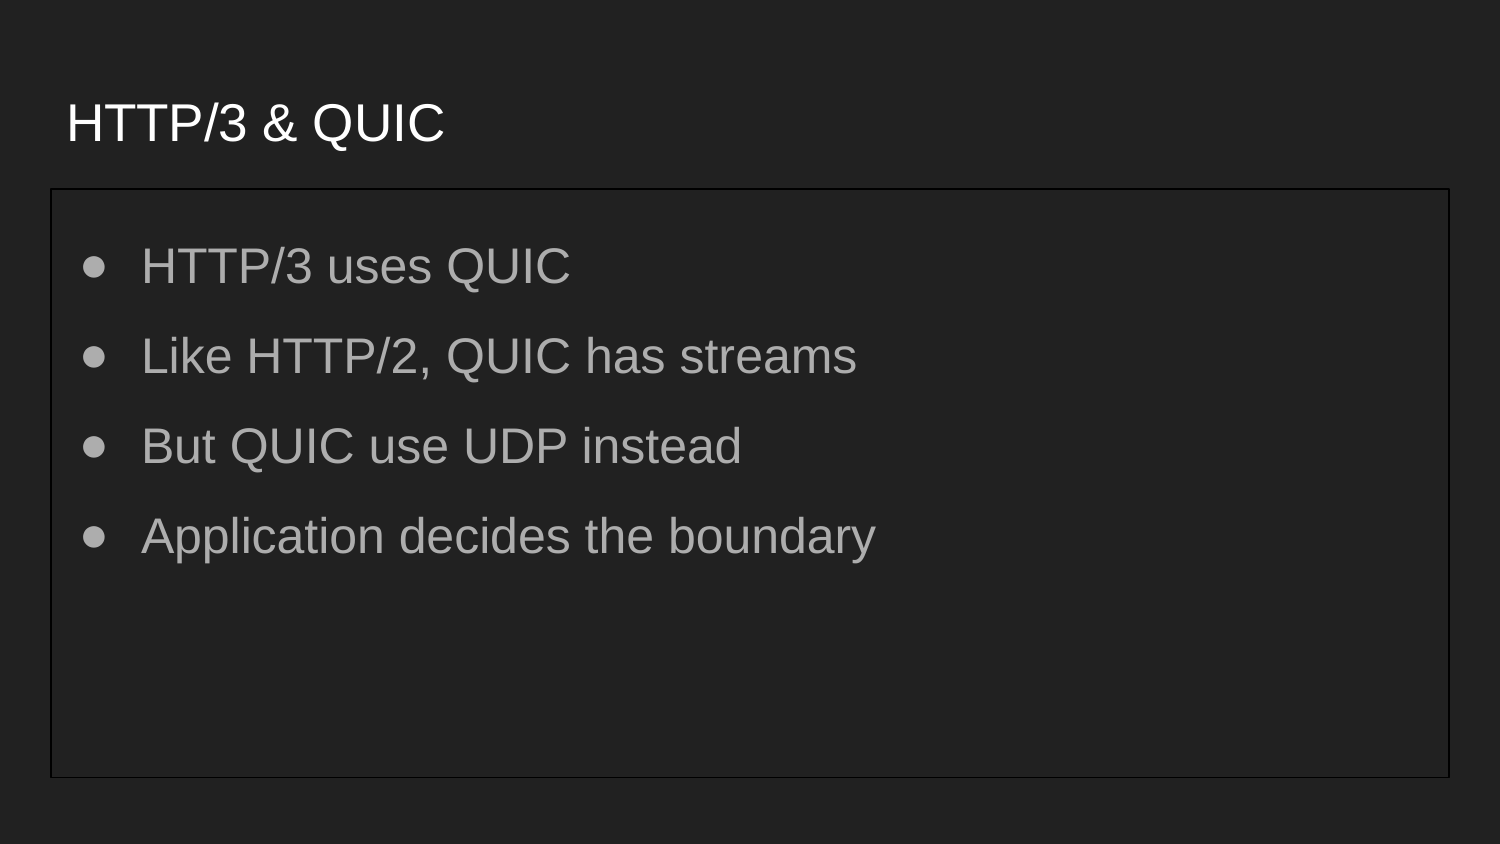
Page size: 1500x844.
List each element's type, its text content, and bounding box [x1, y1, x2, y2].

list HTTP/3 uses QUIC Like HTTP/2, QUIC has streams But QUIC use UDP instead Application decides the boundary [51, 189, 1449, 778]
title HTTP/3 & QUIC [51, 72, 1449, 167]
